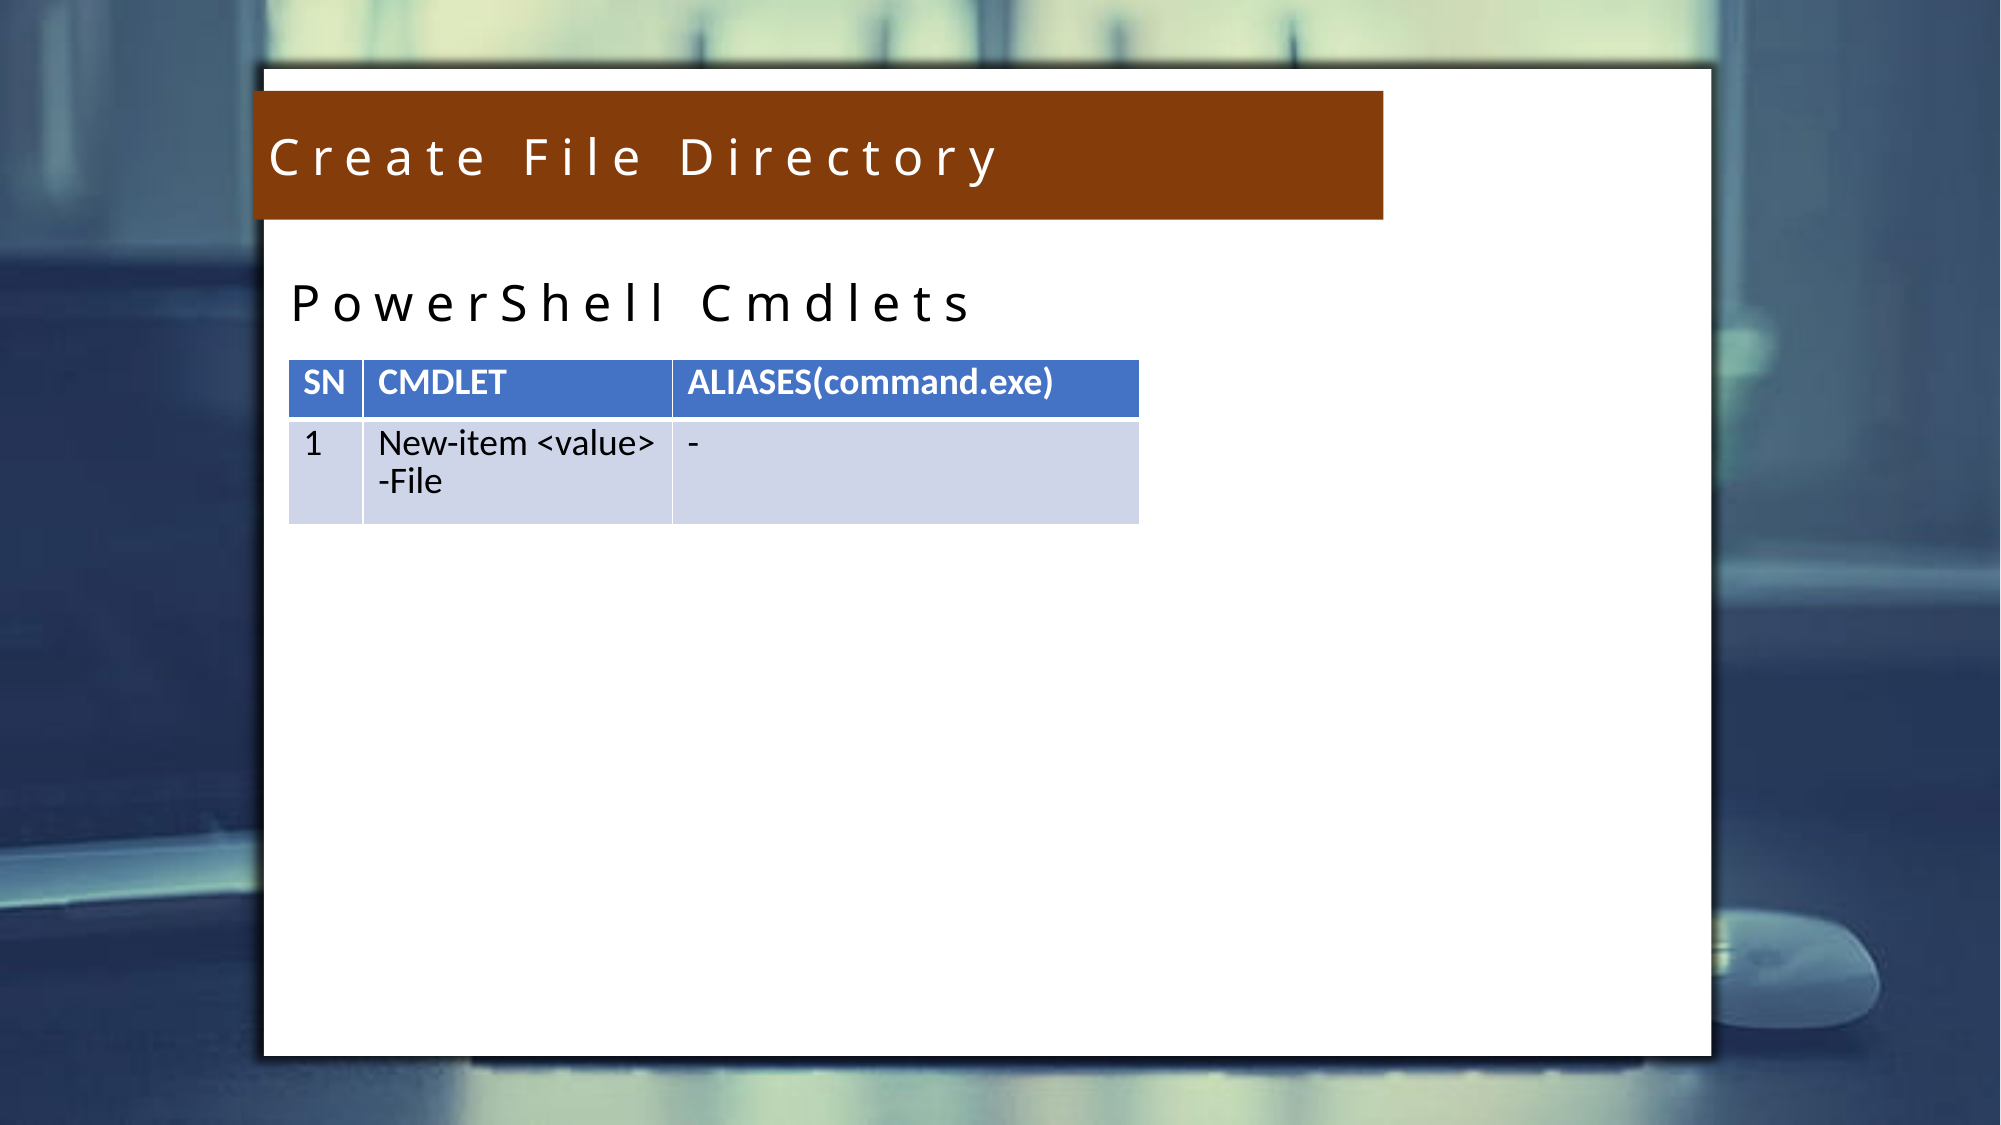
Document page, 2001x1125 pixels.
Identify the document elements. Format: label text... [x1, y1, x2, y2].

text_box Create File Directory [253, 90, 1384, 221]
text_box PowerShell Cmdlets [275, 264, 1071, 339]
text_box [263, 68, 1713, 1057]
table_header ALIASES(command.exe) [673, 360, 1139, 417]
table_cell 1 [289, 422, 362, 524]
table_header CMDLET [364, 360, 672, 417]
table_header SN [289, 360, 362, 417]
picture [0, 0, 2001, 1125]
table_cell New-item <value> -File [364, 422, 672, 524]
table_cell - [673, 422, 1139, 524]
